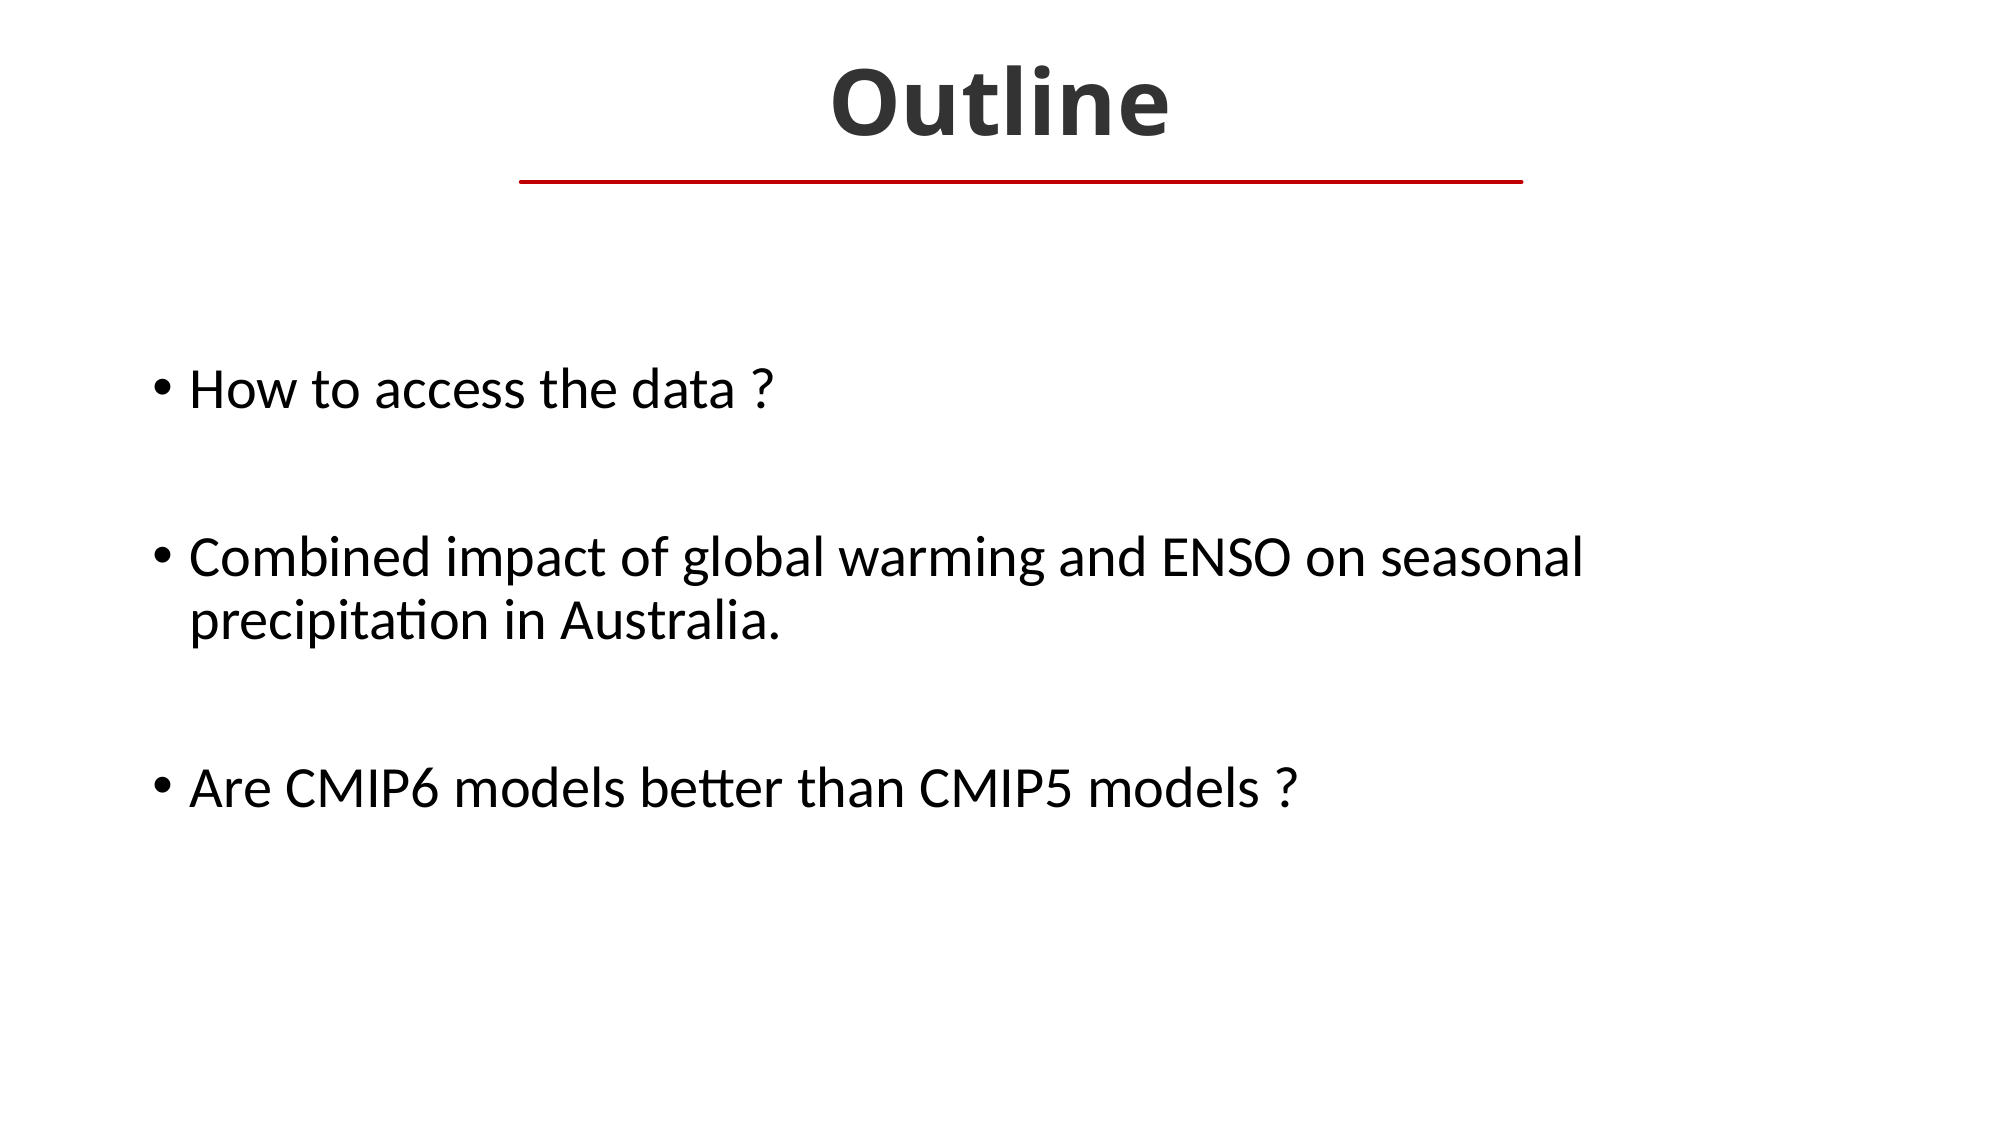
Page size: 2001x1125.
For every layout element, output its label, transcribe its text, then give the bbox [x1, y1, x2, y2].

title Outline [137, 0, 1863, 215]
list How to access the data ? Combined impact of global warming and ENSO on seasonal precipitation in Australia. Are CMIP6 models better than CMIP5 models ? [137, 351, 1863, 1065]
